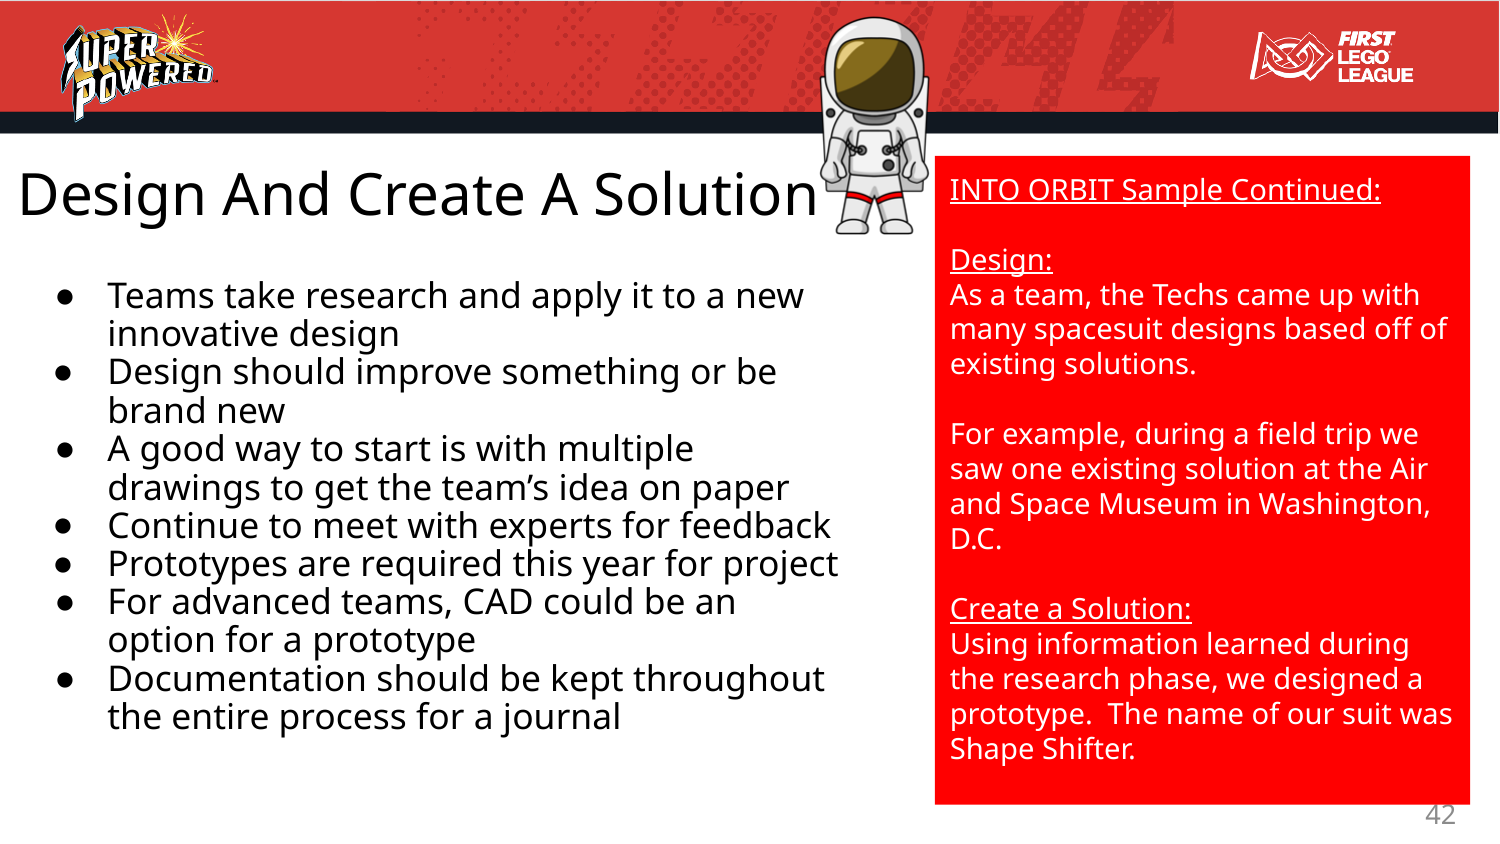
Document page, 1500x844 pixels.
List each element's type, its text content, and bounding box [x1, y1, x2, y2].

picture [0, 0, 1500, 252]
title Design And Create A Solution [17, 156, 781, 238]
text_box INTO ORBIT Sample Continued: Design: As a team, the Techs came up with many spacesuit designs based off of existing solutions. For example, during a field trip we saw one existing solution at the Air and Space Museum in Washington, D.C. Create a Solution: Using information learned during the research phase, we designed a prototype. The name of our suit was Shape Shifter. [934, 155, 1471, 805]
slide_number 42 [1133, 782, 1472, 828]
list Teams take research and apply it to a new innovative design Design should improve something or be brand new A good way to start is with multiple drawings to get the team’s idea on paper Continue to meet with experts for feedback Prototypes are required this year for project For advanced teams, CAD could be an option for a prototype Documentation should be kept throughout the entire process for a journal [17, 270, 866, 759]
